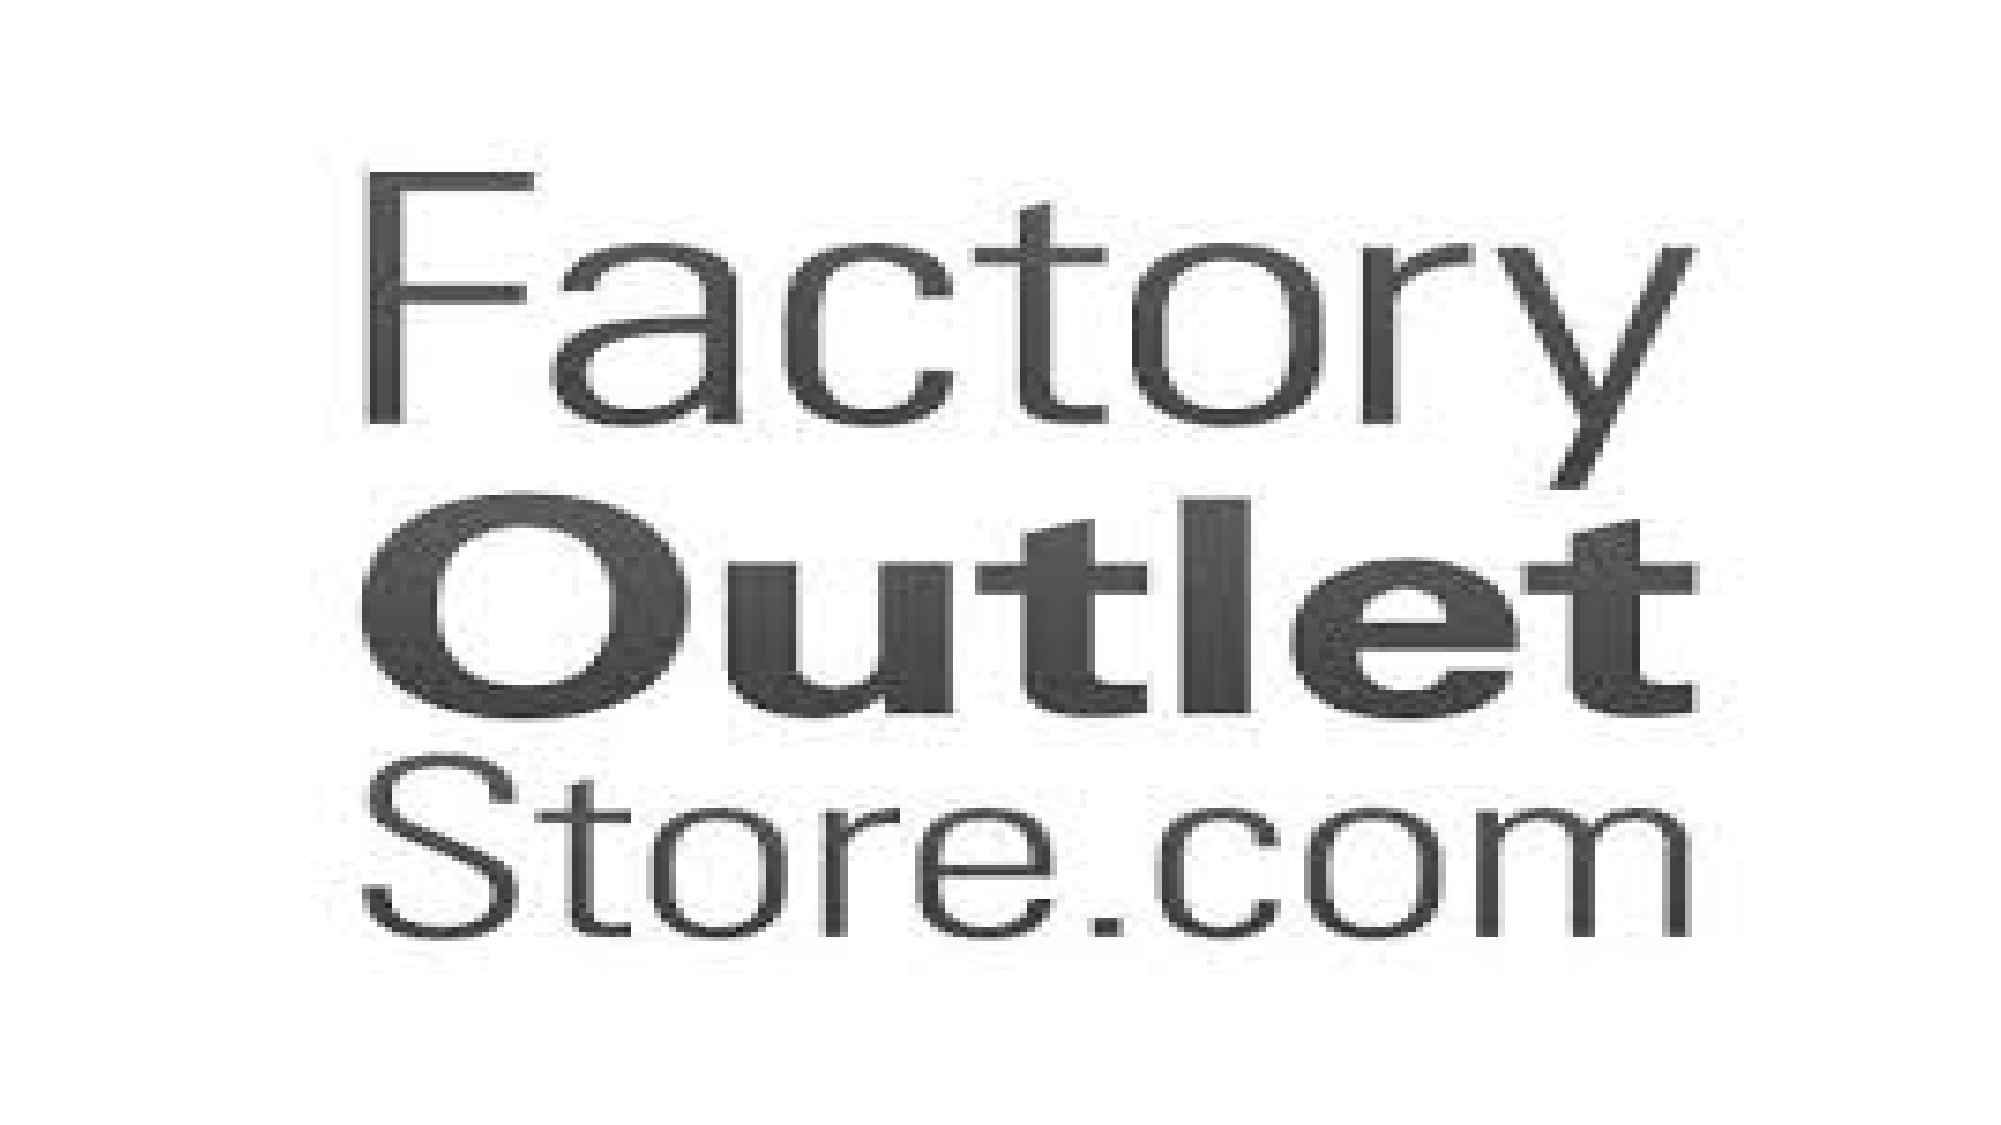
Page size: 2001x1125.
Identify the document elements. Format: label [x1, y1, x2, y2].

picture [191, 25, 1872, 1094]
